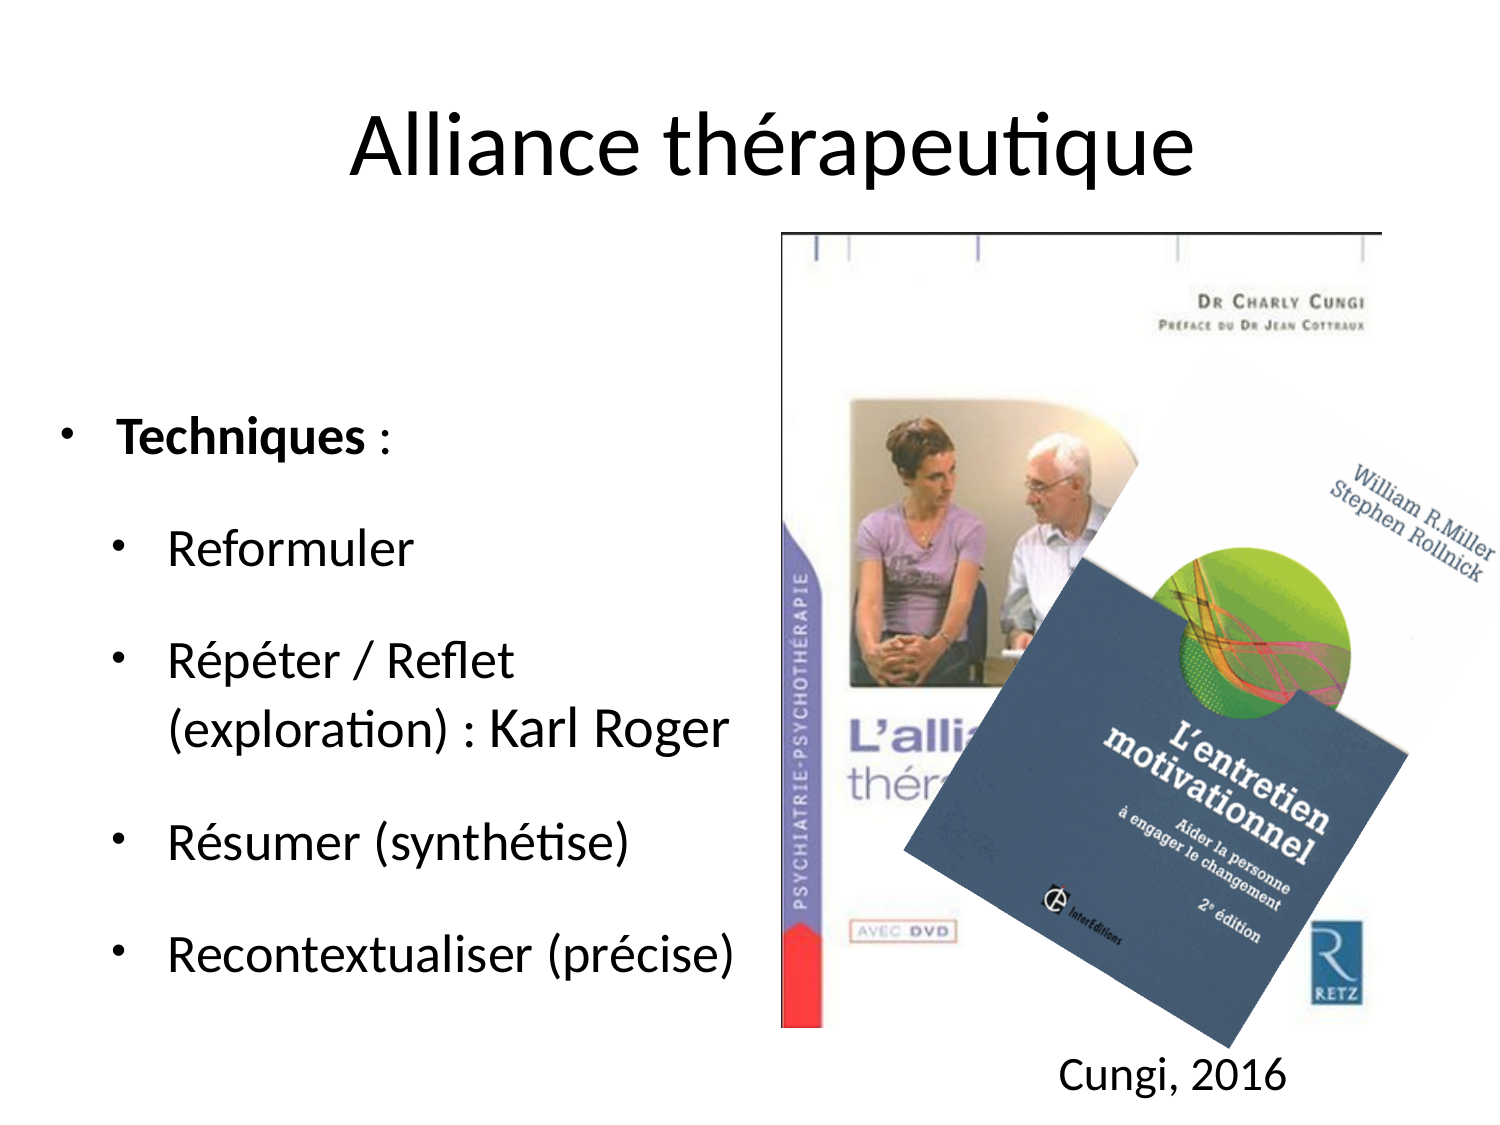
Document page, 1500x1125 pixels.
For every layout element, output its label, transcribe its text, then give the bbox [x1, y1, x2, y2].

text_box Cungi, 2016 [1058, 1048, 1425, 1095]
text_box Techniques : Reformuler Répéter / Reflet (exploration) : Karl Roger Résumer (synthétise) Recontextualiser (précise) [60, 400, 756, 983]
picture [781, 232, 1500, 1048]
title Alliance thérapeutique [75, 45, 1425, 233]
